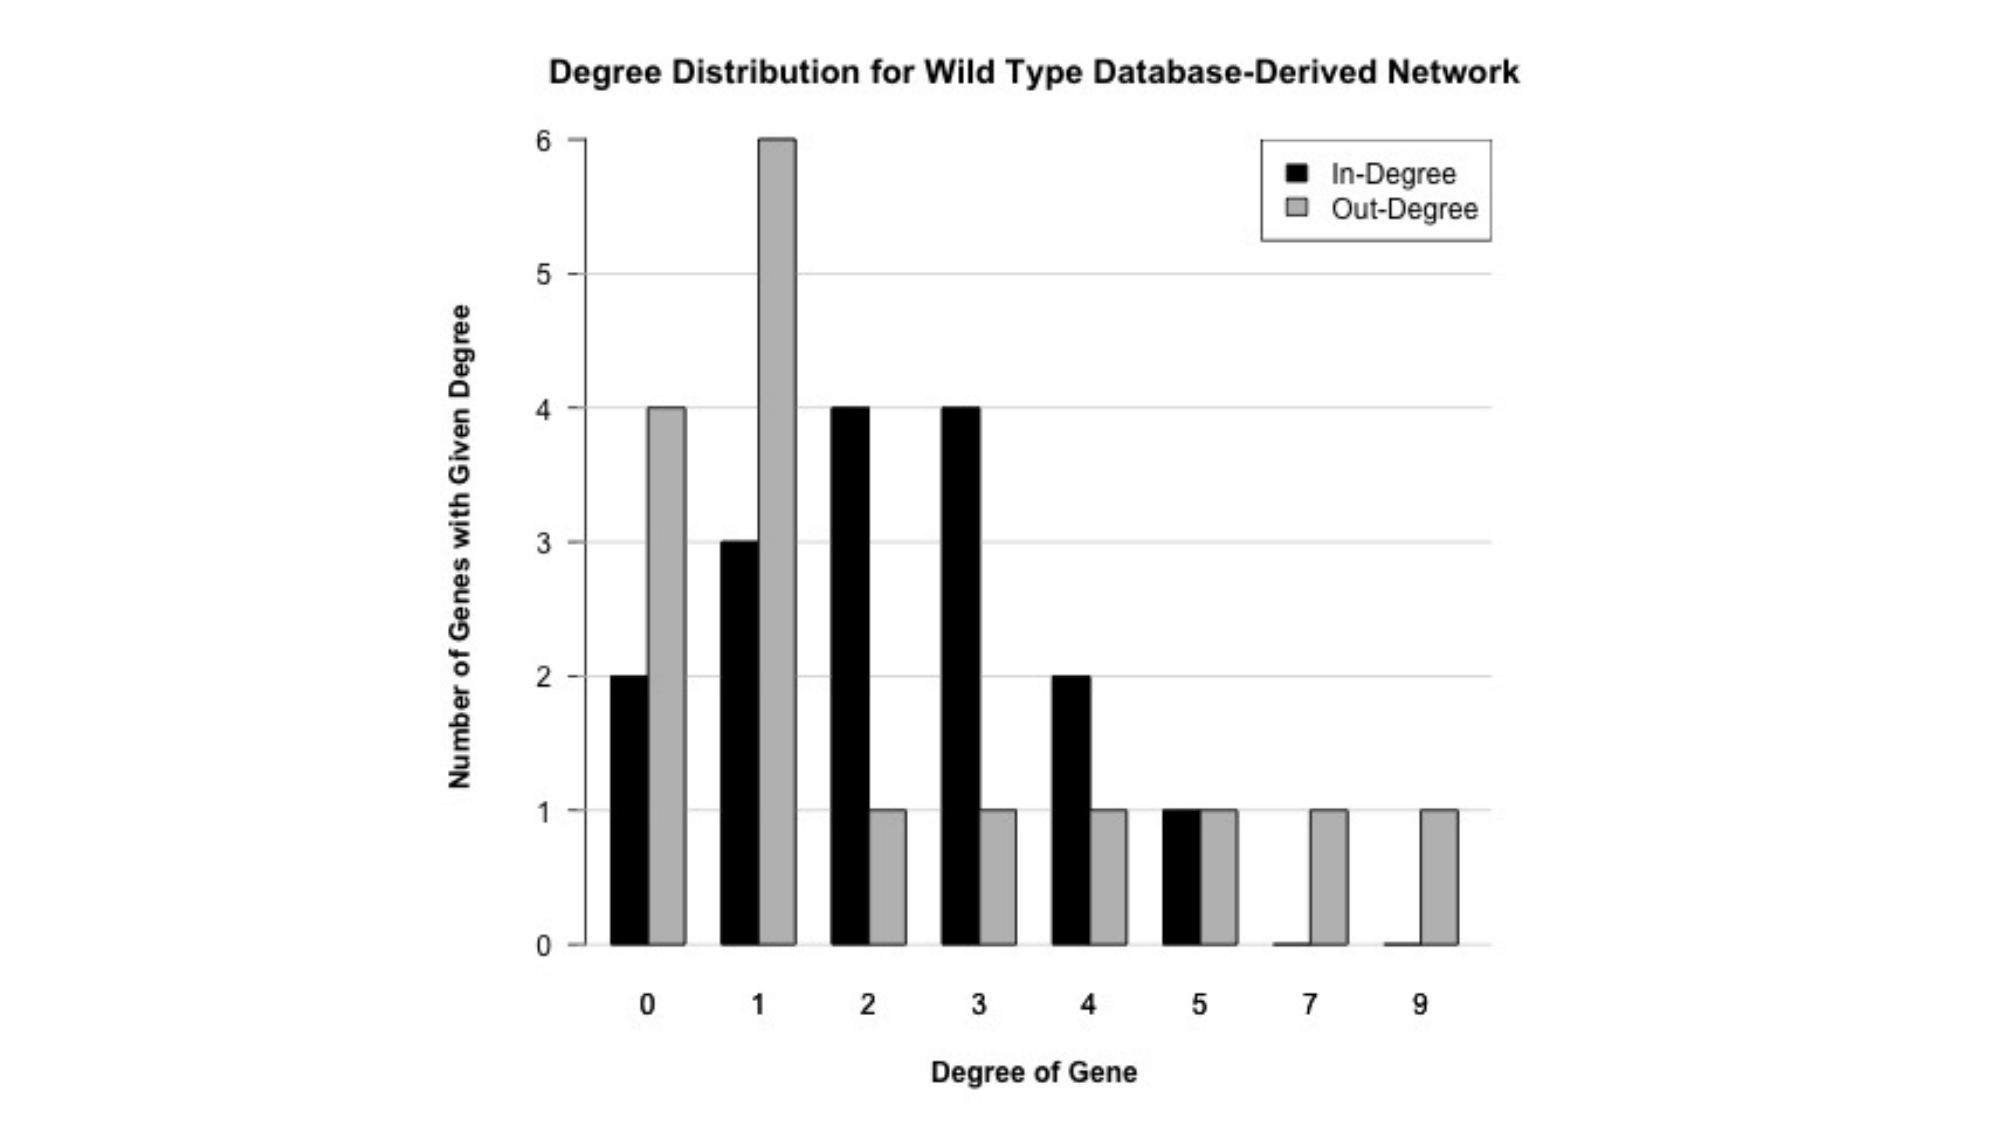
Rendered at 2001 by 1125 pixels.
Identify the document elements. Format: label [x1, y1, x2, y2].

picture [439, 2, 1563, 1125]
